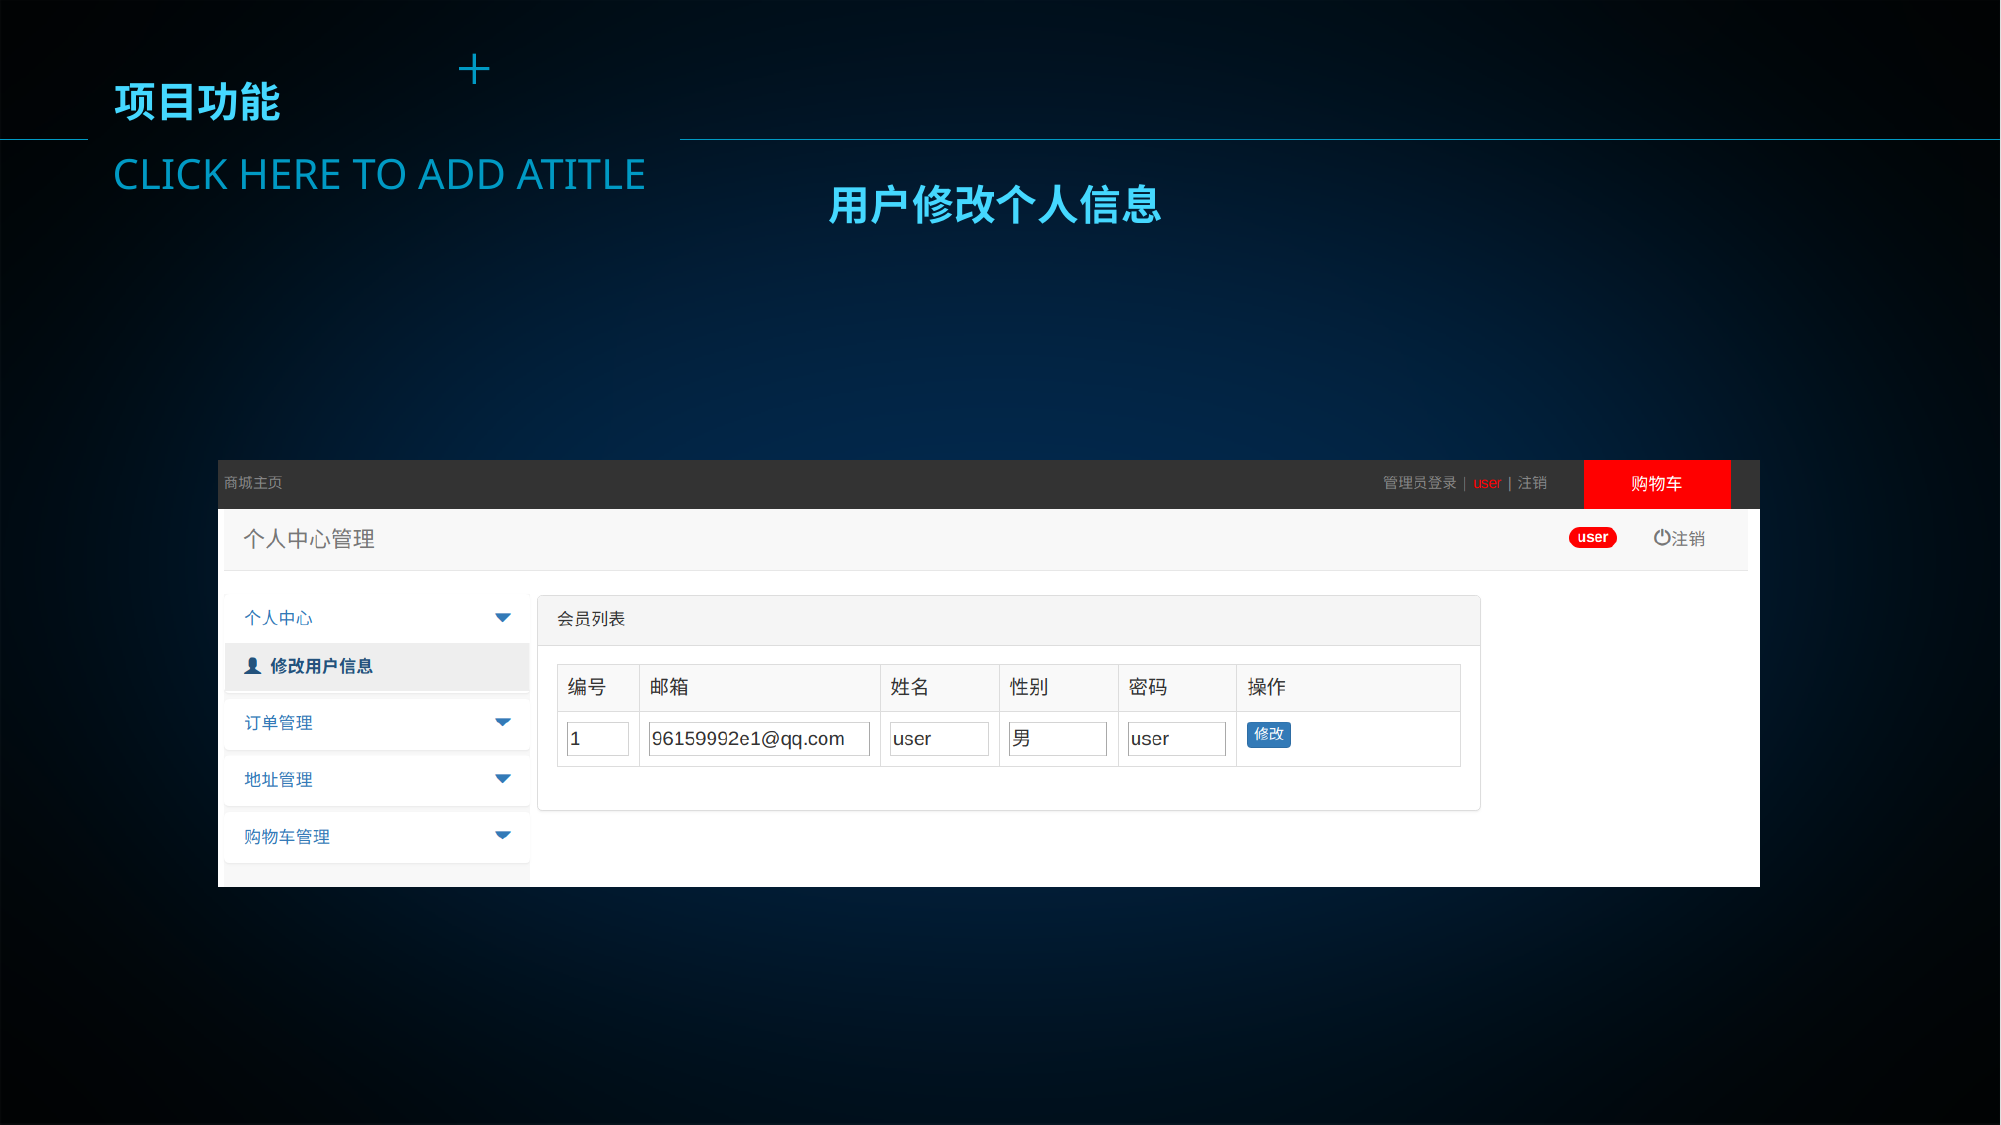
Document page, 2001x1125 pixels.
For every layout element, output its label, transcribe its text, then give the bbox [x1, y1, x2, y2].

text_box 用户修改个人信息 [814, 171, 1186, 237]
text_box CLICK HERE TO ADD ATITLE [97, 65, 767, 206]
text_box 项目功能 [99, 68, 472, 134]
picture [0, 0, 2001, 1125]
text_box [459, 53, 490, 84]
